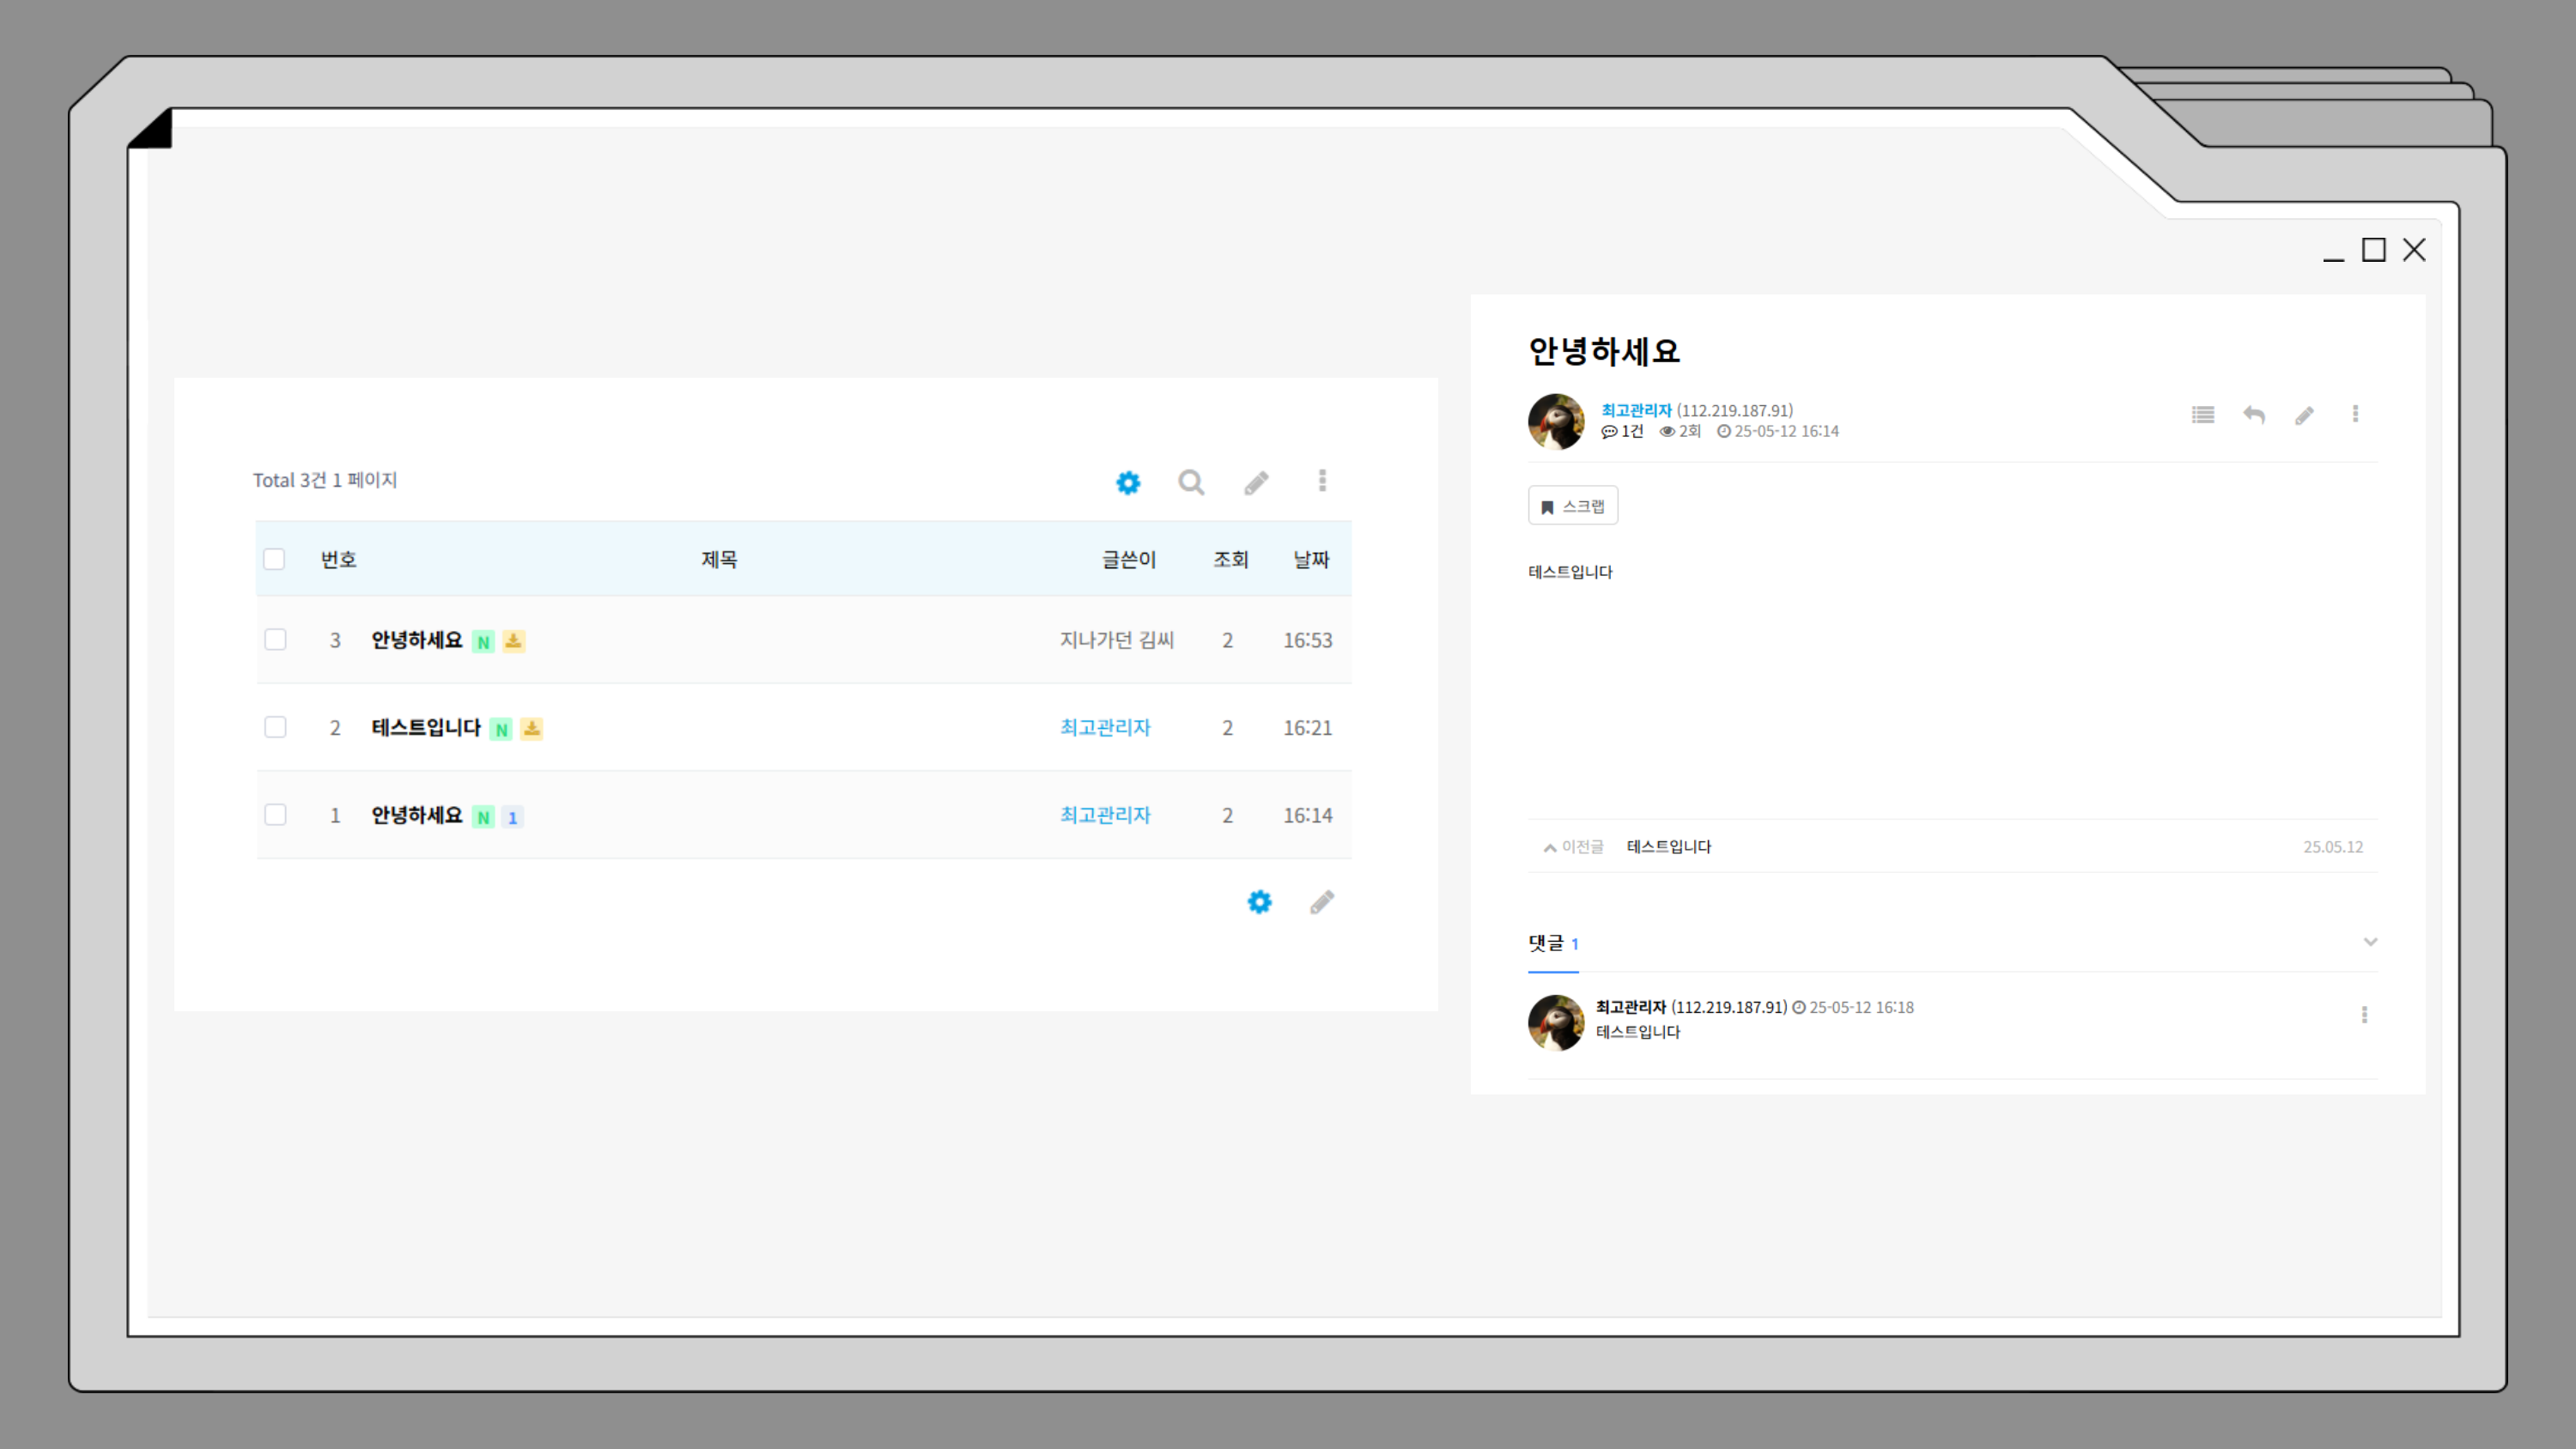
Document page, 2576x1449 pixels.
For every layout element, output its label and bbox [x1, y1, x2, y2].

picture [68, 55, 2508, 1393]
